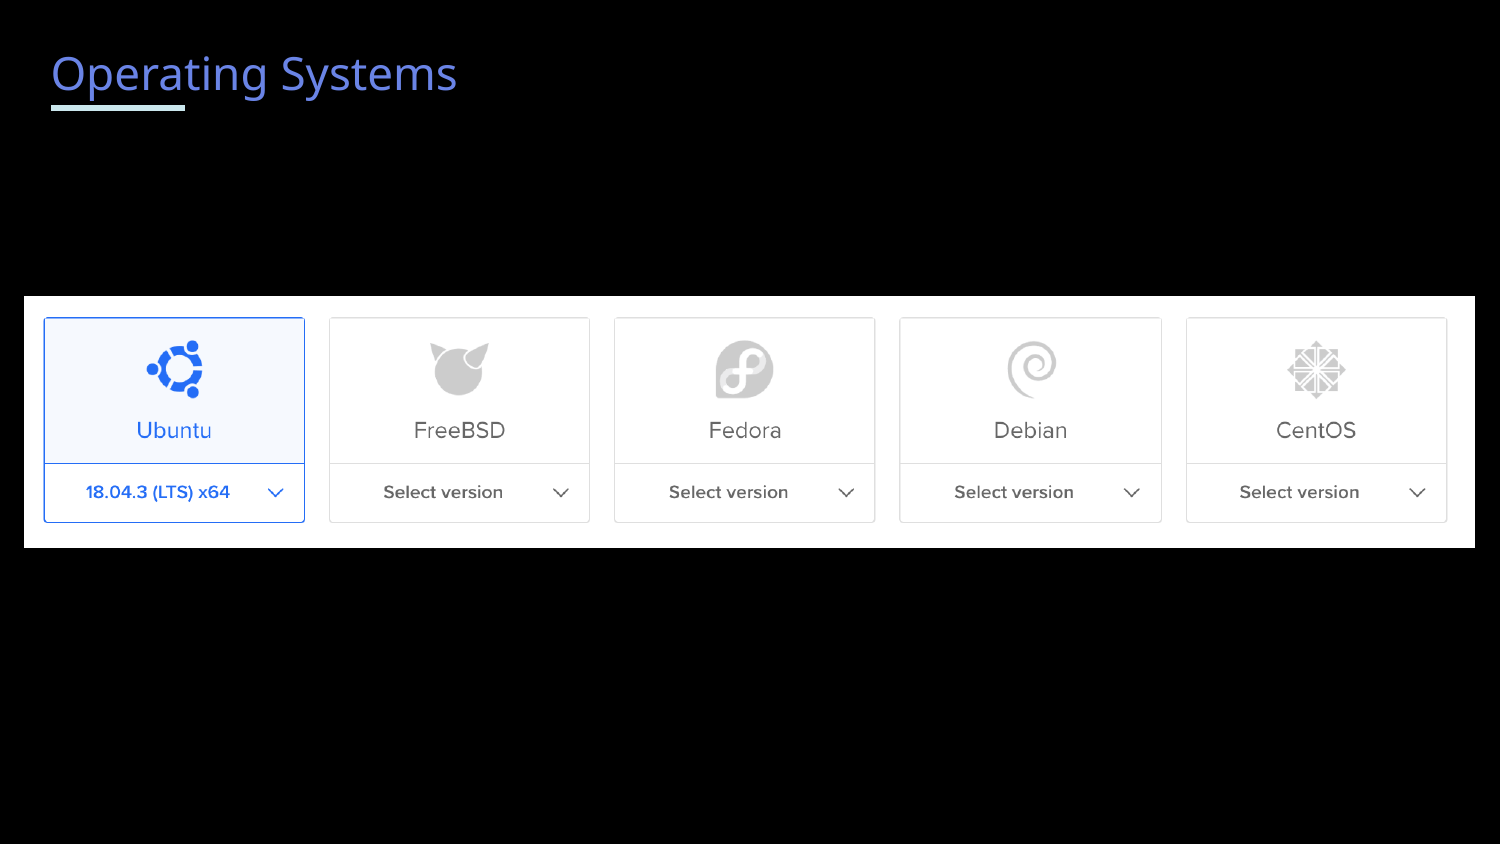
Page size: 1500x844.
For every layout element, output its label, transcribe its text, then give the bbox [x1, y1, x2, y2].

subtitle Operating Systems [35, 21, 508, 101]
picture [24, 295, 1476, 548]
